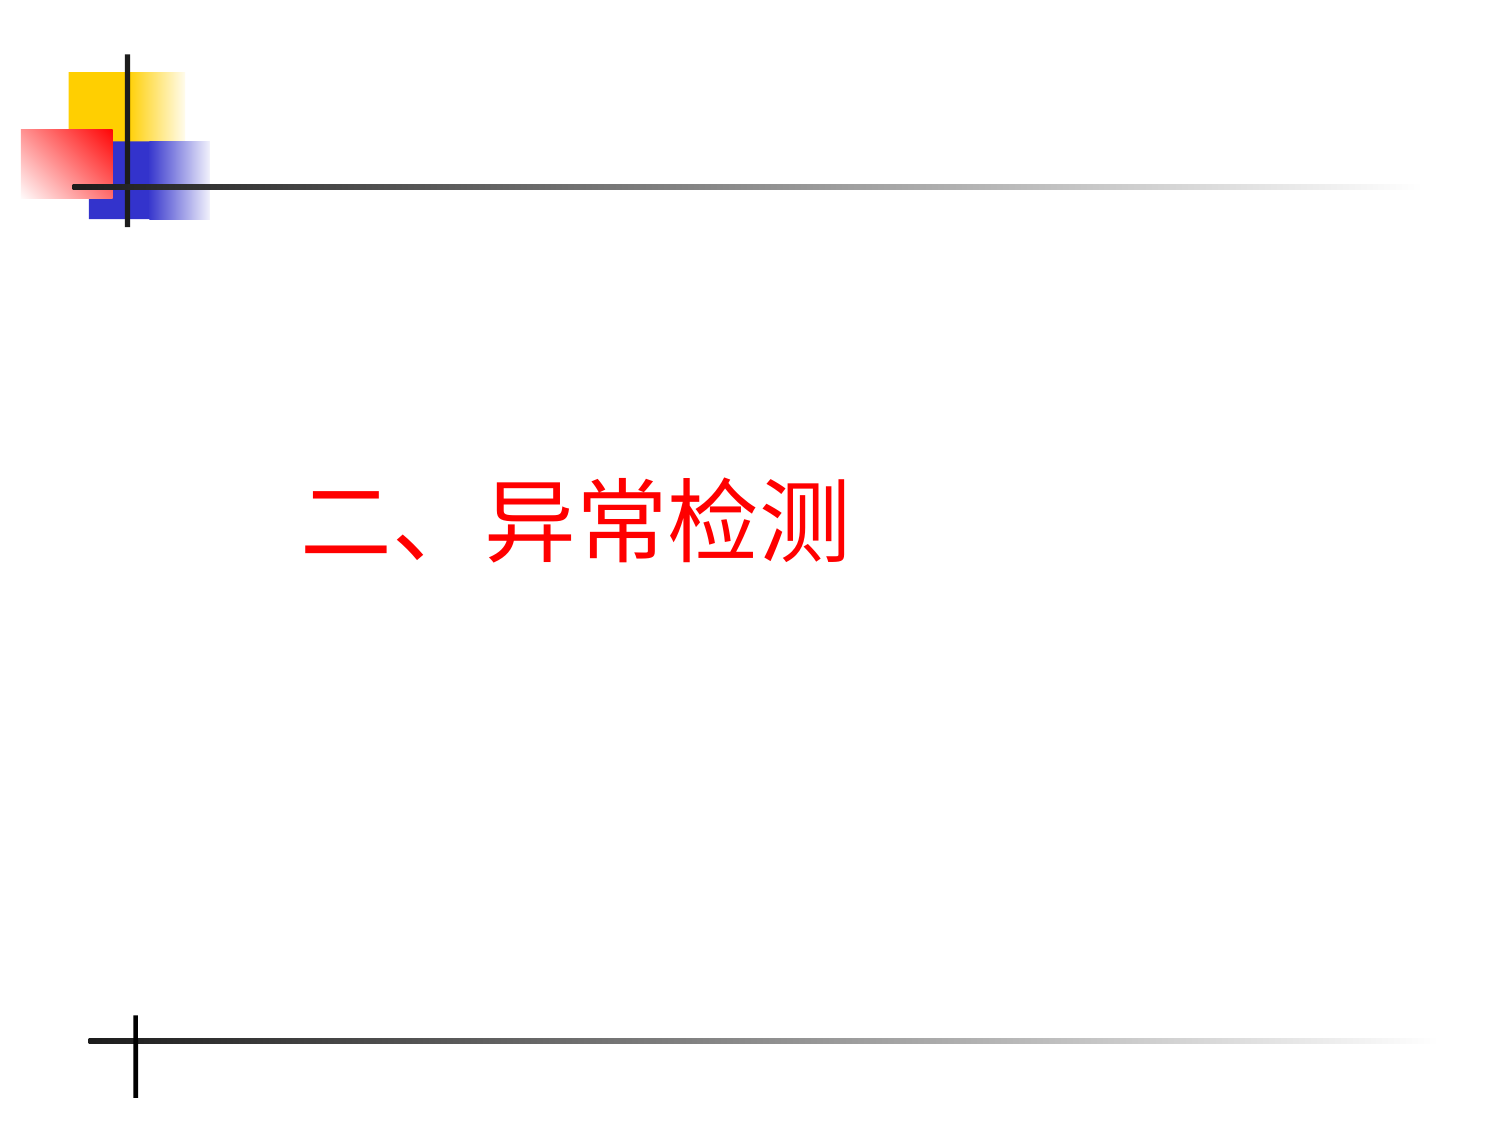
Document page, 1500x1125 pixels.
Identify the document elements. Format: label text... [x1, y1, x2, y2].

list 二、异常检测 [285, 476, 1240, 619]
